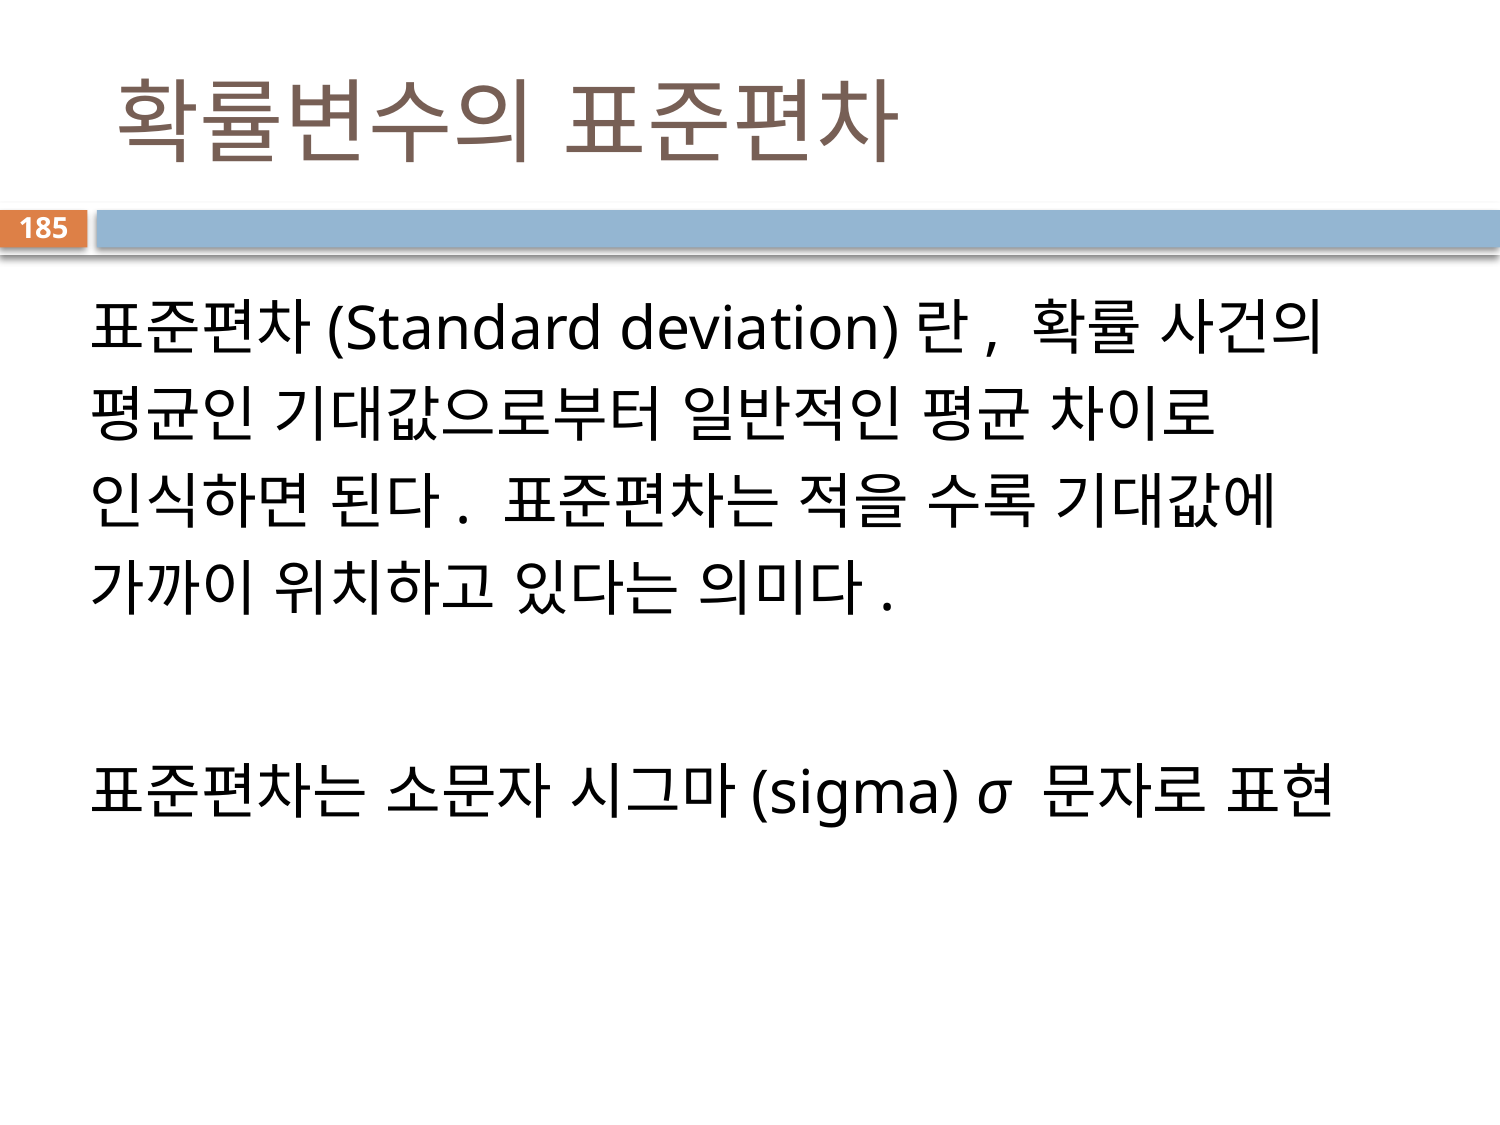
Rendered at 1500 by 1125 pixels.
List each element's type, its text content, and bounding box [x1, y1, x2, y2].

list 표준편차(Standard deviation)란, 확률 사건의 평균인 기대값으로부터 일반적인 평균 차이로 인식하면 된다. 표준편차는 적을 수록 기대값에 가까이 위치하고 있다는 의미다. 표준편차는 소문자 시그마(sigma) σ 문자로 표현 [75, 267, 1425, 1035]
title 확률변수의 표준편차 [100, 37, 1438, 200]
slide_number 185 [0, 208, 88, 249]
